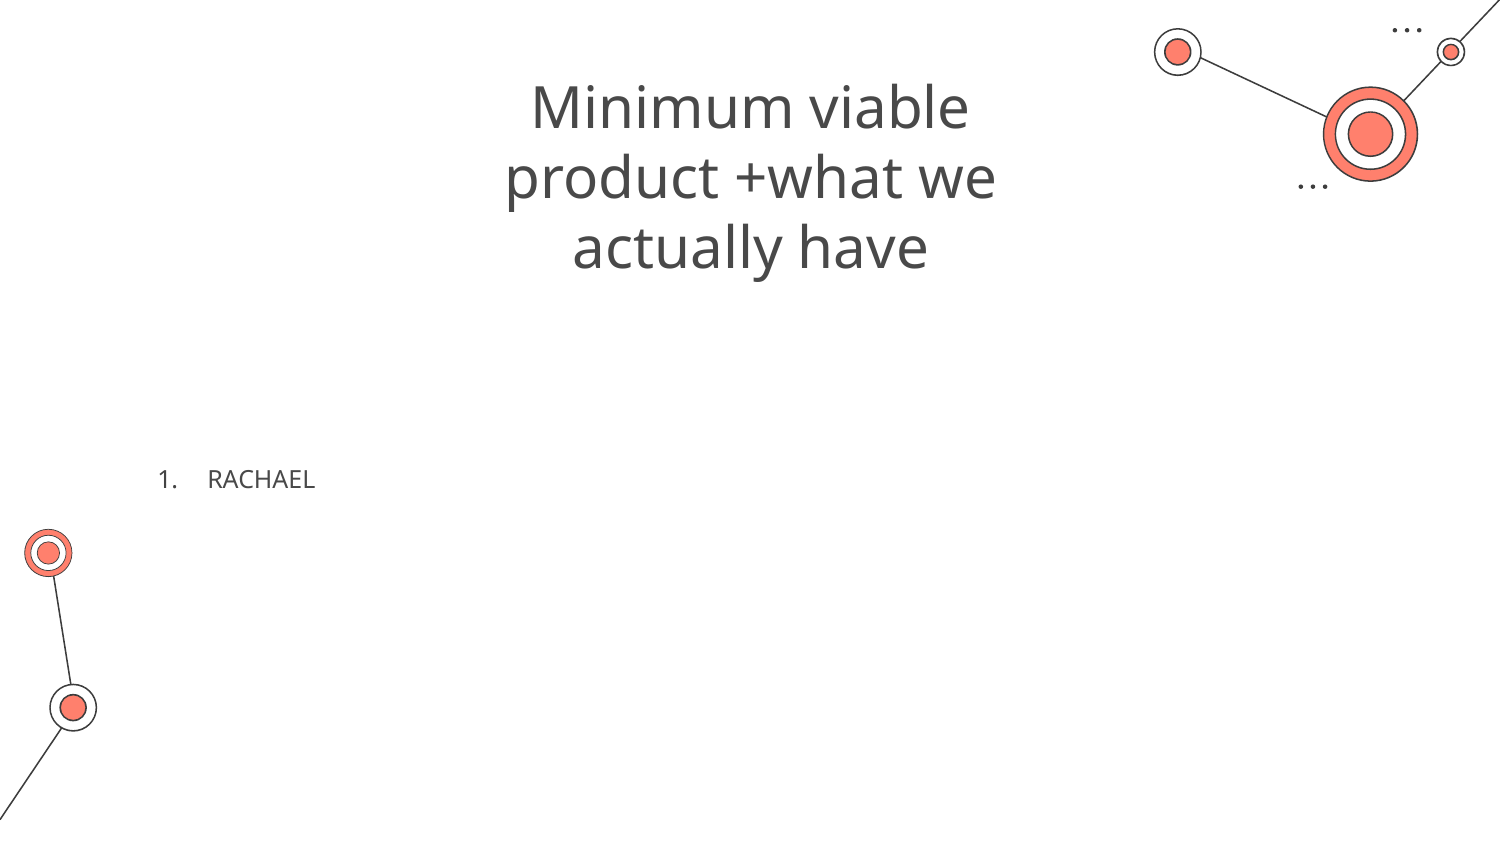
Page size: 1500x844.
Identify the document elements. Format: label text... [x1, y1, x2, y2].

list RACHAEL [117, 188, 1382, 768]
title Minimum viable product +what we actually have [415, 55, 1086, 150]
